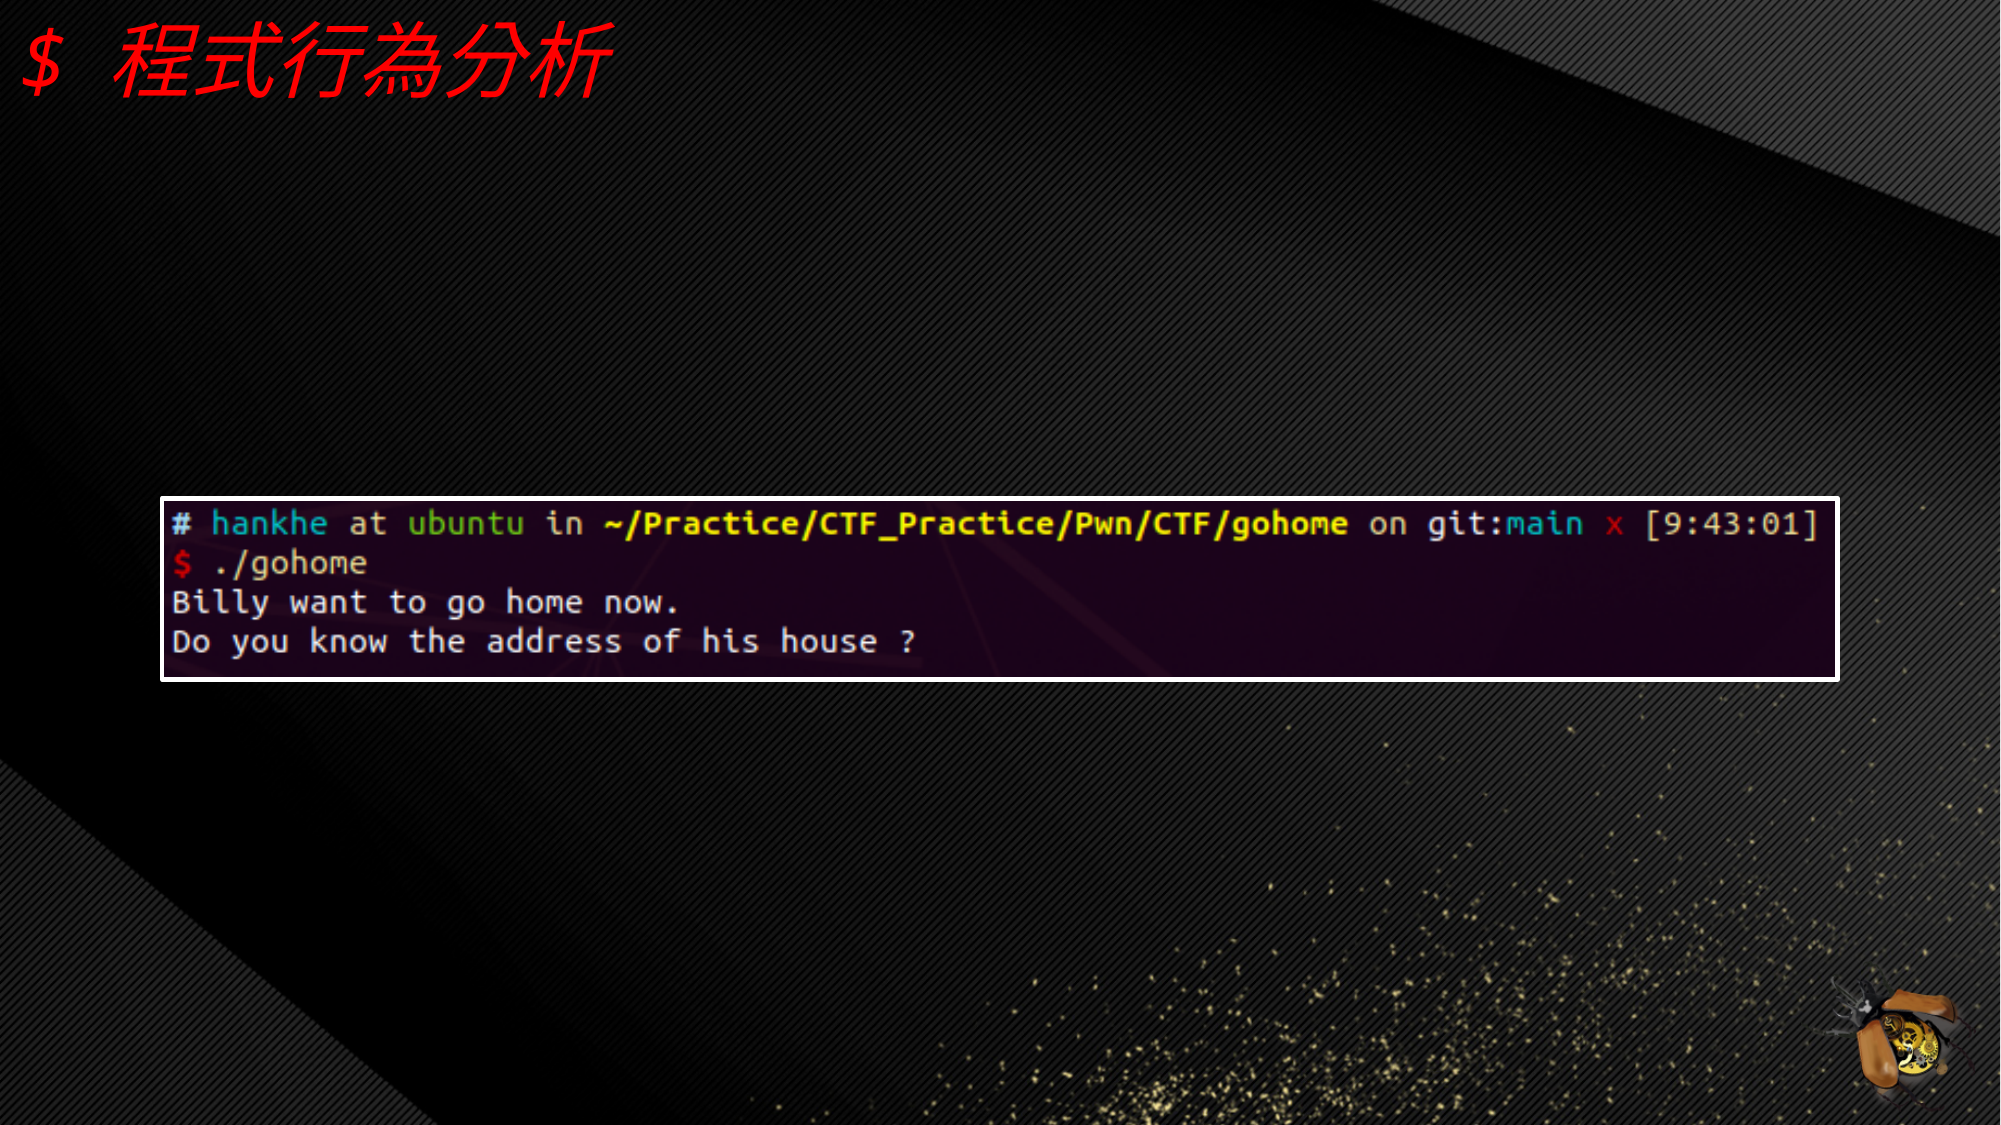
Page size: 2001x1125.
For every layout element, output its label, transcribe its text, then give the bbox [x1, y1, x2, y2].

picture [0, 0, 2001, 1125]
text_box $ 程式行為分析 [0, 0, 628, 129]
